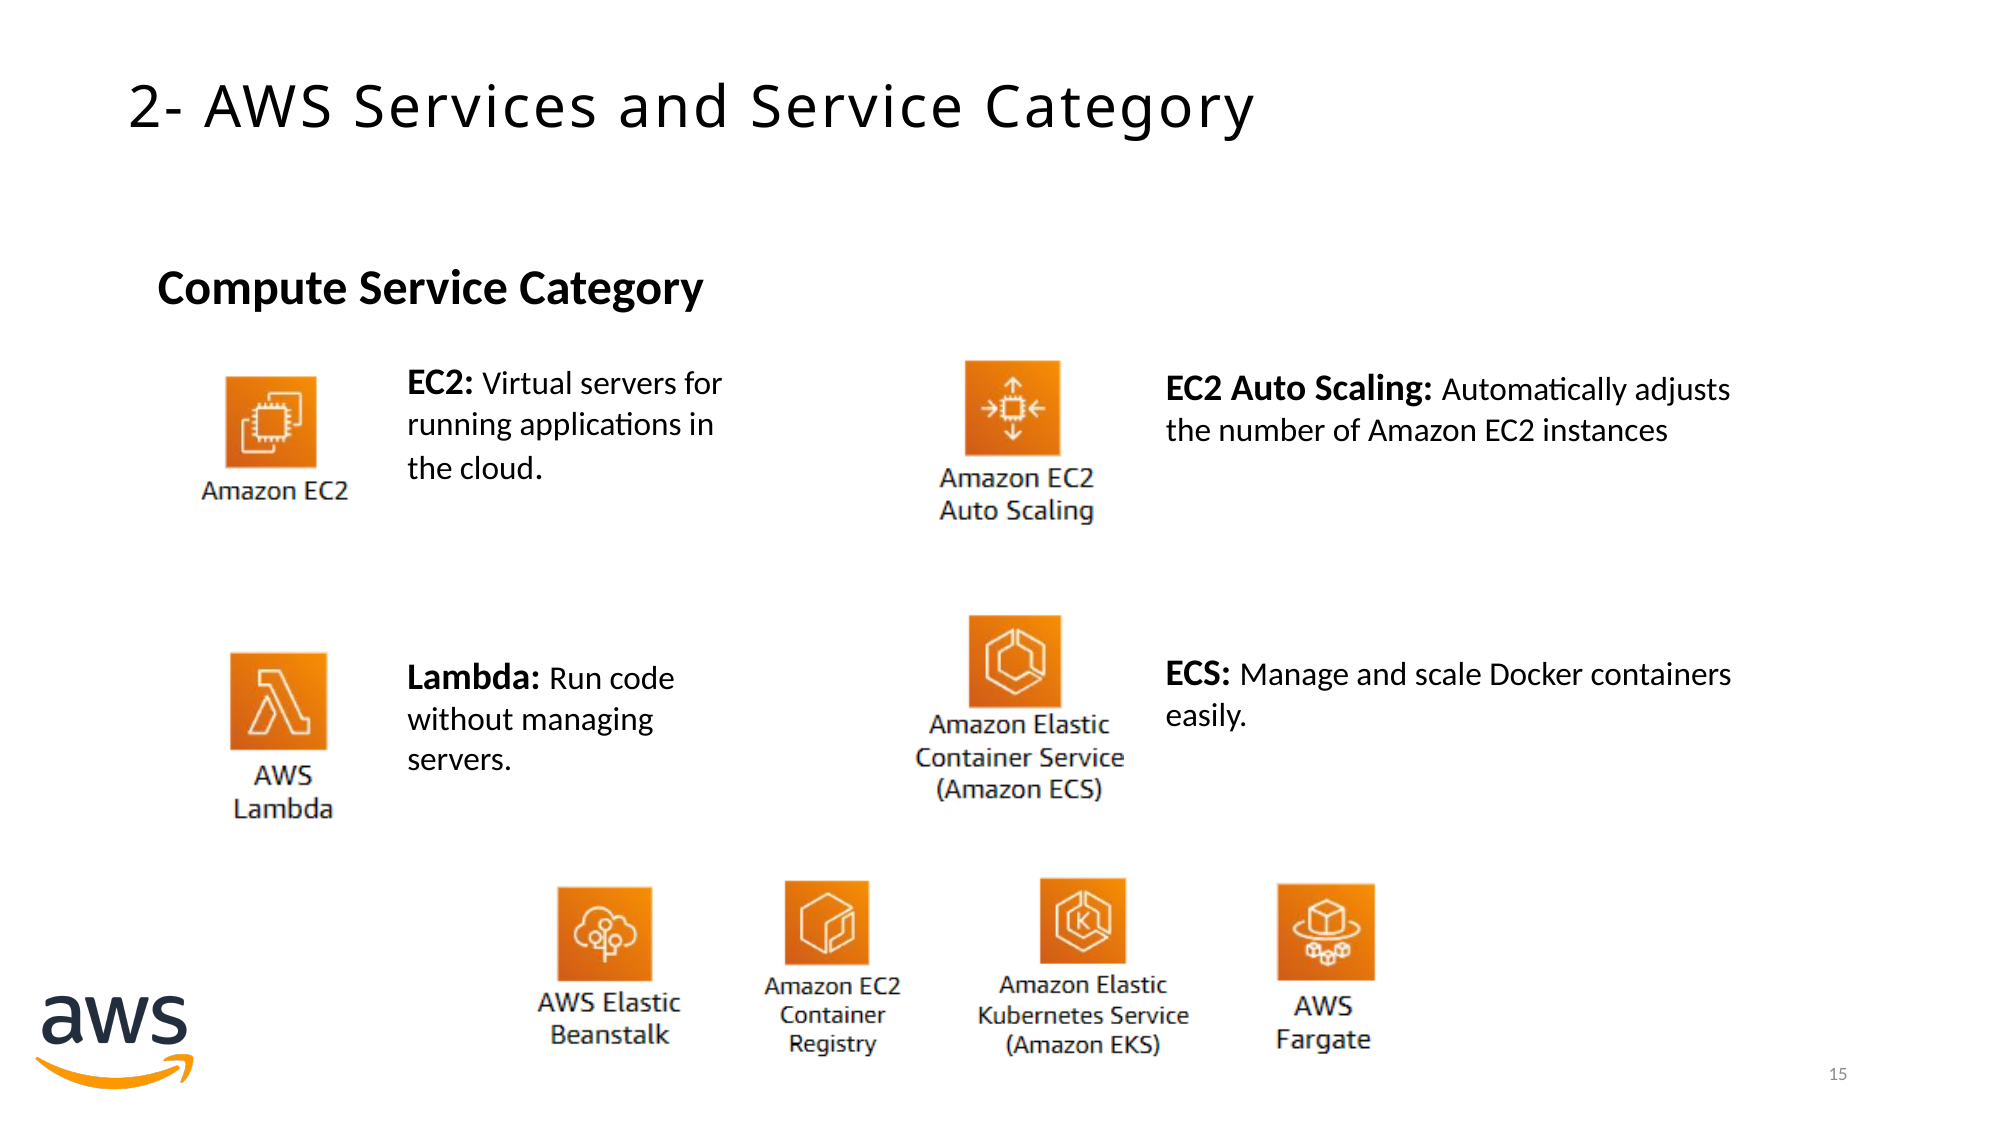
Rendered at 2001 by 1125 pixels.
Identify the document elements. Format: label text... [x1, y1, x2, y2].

slide_number 15 [1412, 1042, 1863, 1103]
picture [971, 873, 1192, 1061]
picture [215, 640, 342, 829]
text_box EC2: Virtual servers for running applications in the cloud. [392, 349, 750, 495]
title 2- AWS Services and Service Category [113, 0, 1495, 218]
text_box Compute Service Category [143, 217, 1826, 413]
picture [200, 362, 356, 513]
picture [920, 349, 1116, 537]
picture [0, 956, 227, 1125]
text_box ECS: Manage and scale Docker containers easily. [1150, 640, 1785, 741]
picture [749, 875, 914, 1064]
text_box Lambda: Run code without managing servers. [392, 644, 750, 785]
picture [525, 873, 692, 1061]
text_box EC2 Auto Scaling: Automatically adjusts the number of Amazon EC2 instances [1150, 355, 1786, 456]
picture [913, 589, 1124, 815]
picture [1249, 873, 1398, 1061]
